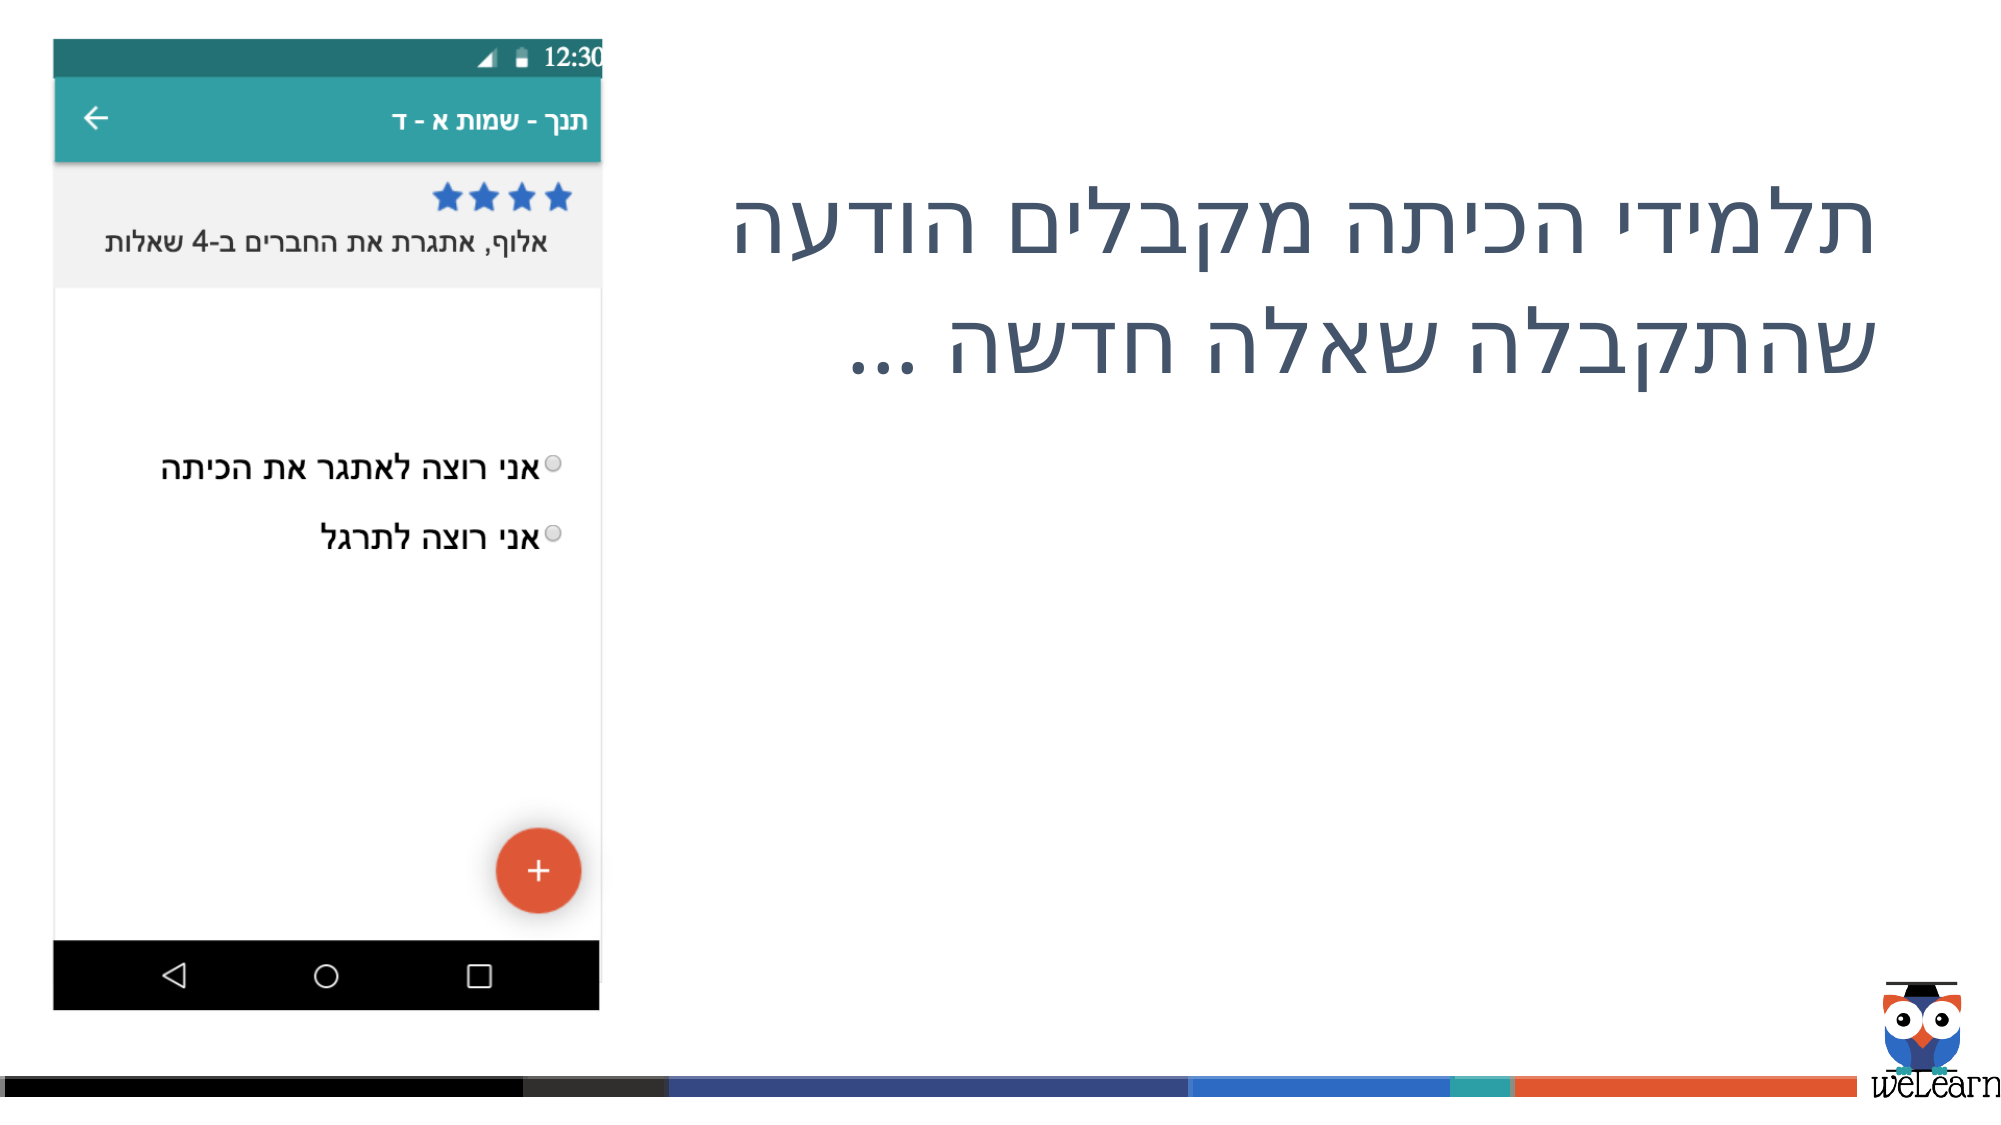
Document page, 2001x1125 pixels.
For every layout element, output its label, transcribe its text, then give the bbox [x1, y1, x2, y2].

picture [1871, 977, 2001, 1103]
picture [0, 1074, 1863, 1103]
list תלמידי הכיתה מקבלים הודעה שהתקבלה שאלה חדשה ... [624, 167, 1896, 881]
picture [36, 17, 624, 1031]
